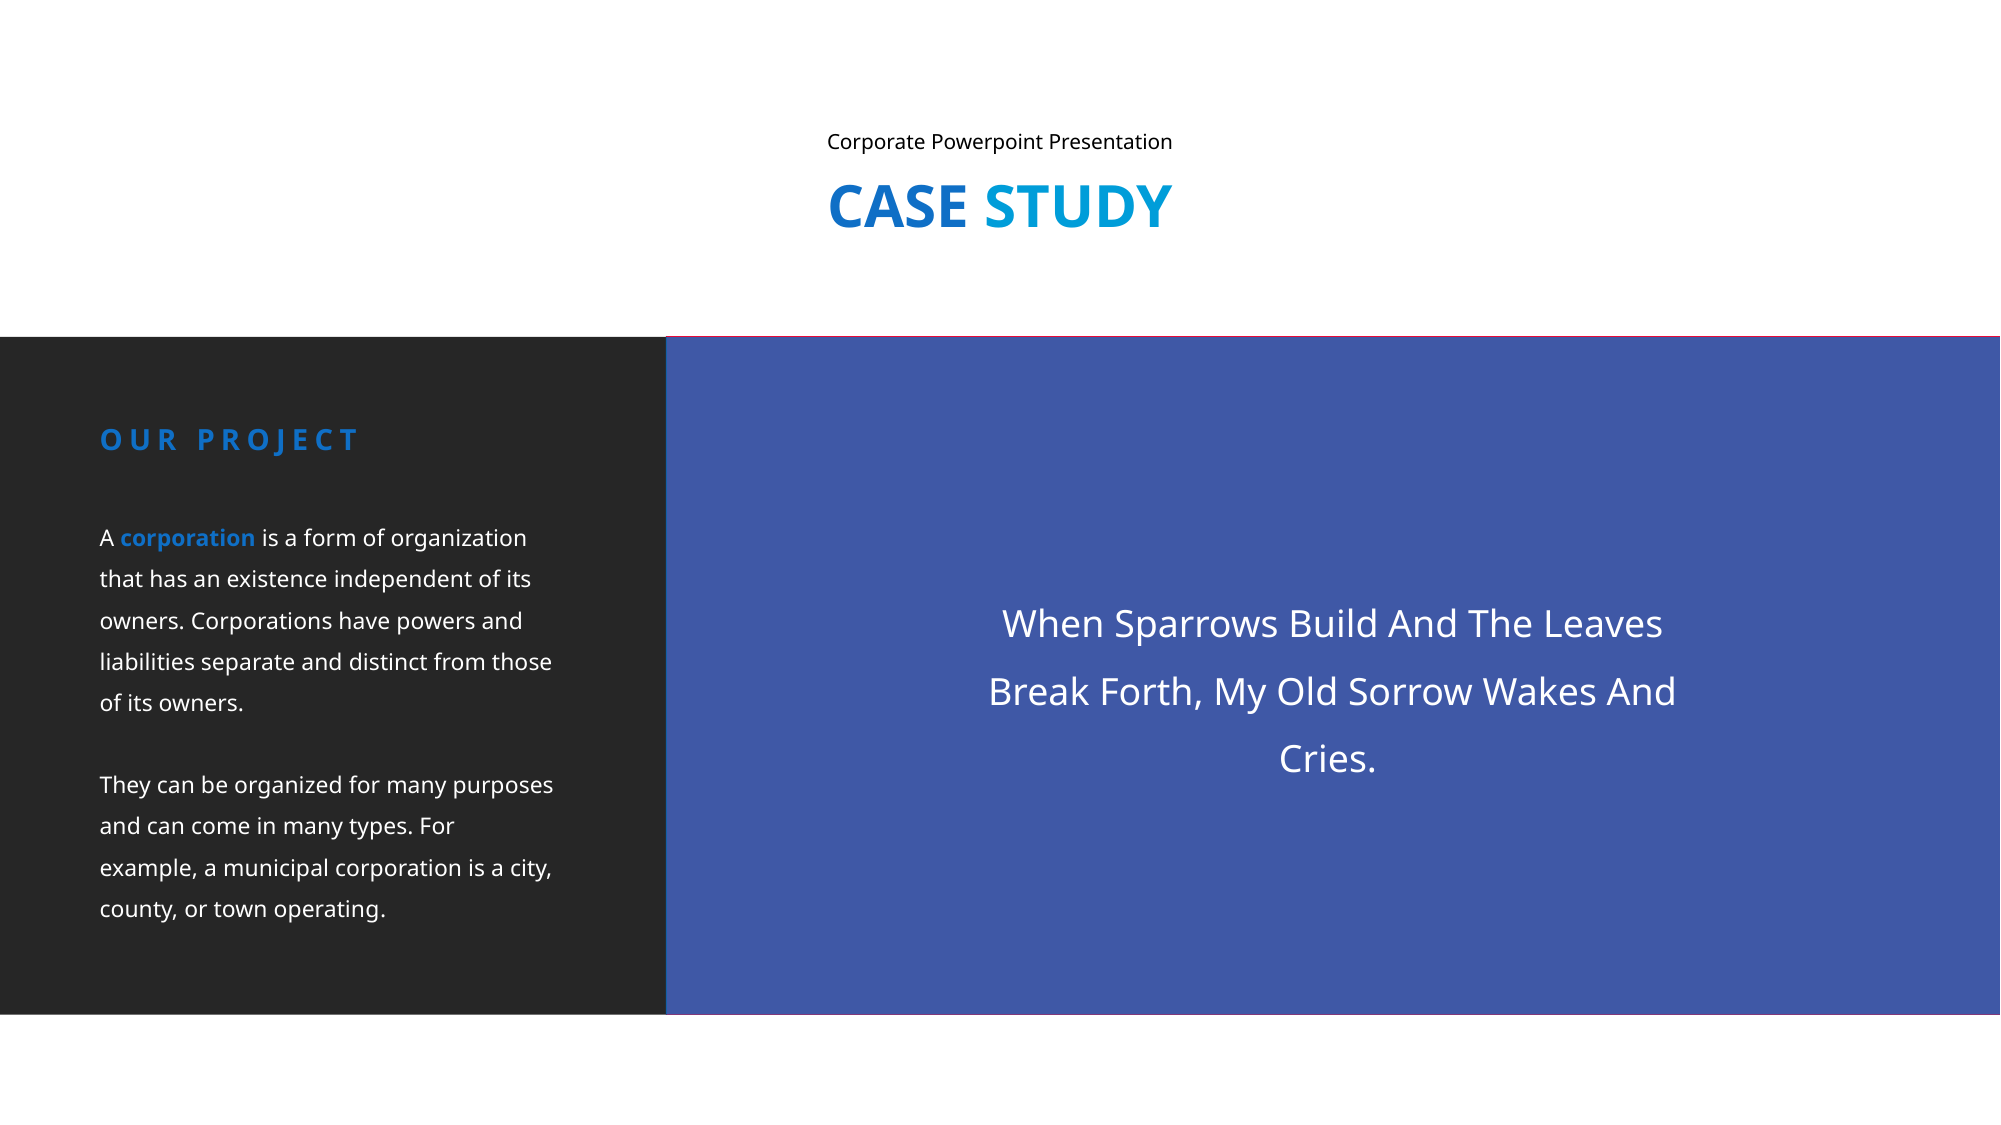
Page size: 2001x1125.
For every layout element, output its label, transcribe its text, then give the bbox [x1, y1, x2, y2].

text_box [0, 336, 665, 1016]
text_box CASE STUDY [666, 161, 1334, 247]
text_box Corporate Powerpoint Presentation [635, 121, 1365, 161]
text_box OUR PROJECT [84, 413, 570, 464]
text_box A corporation is a form of organization that has an existence independent of its owners. Corporations have powers and liabilities separate and distinct from those of its owners. They can be organized for many purposes and can come in many types. For example, a municipal corporation is a city, county, or town operating. [84, 502, 570, 930]
picture [665, 336, 2000, 1015]
